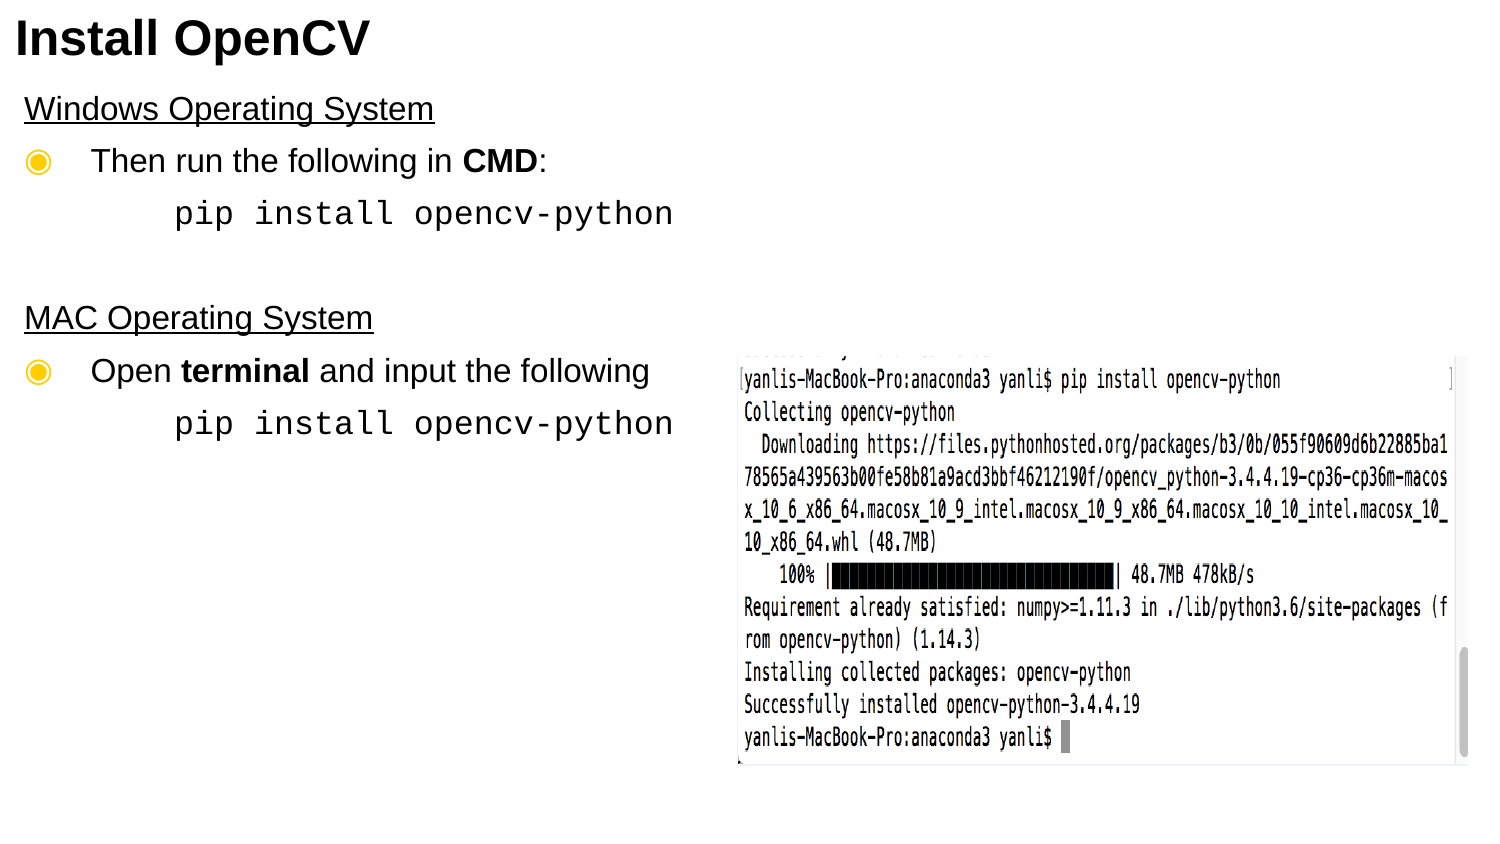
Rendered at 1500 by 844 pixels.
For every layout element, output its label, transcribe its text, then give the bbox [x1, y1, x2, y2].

title Install OpenCV [0, 0, 1435, 72]
picture [737, 356, 1469, 767]
text_box Windows Operating System Then run the following in CMD: pip install opencv-python MAC Operating System Open terminal and input the following pip install opencv-python [9, 71, 1467, 820]
